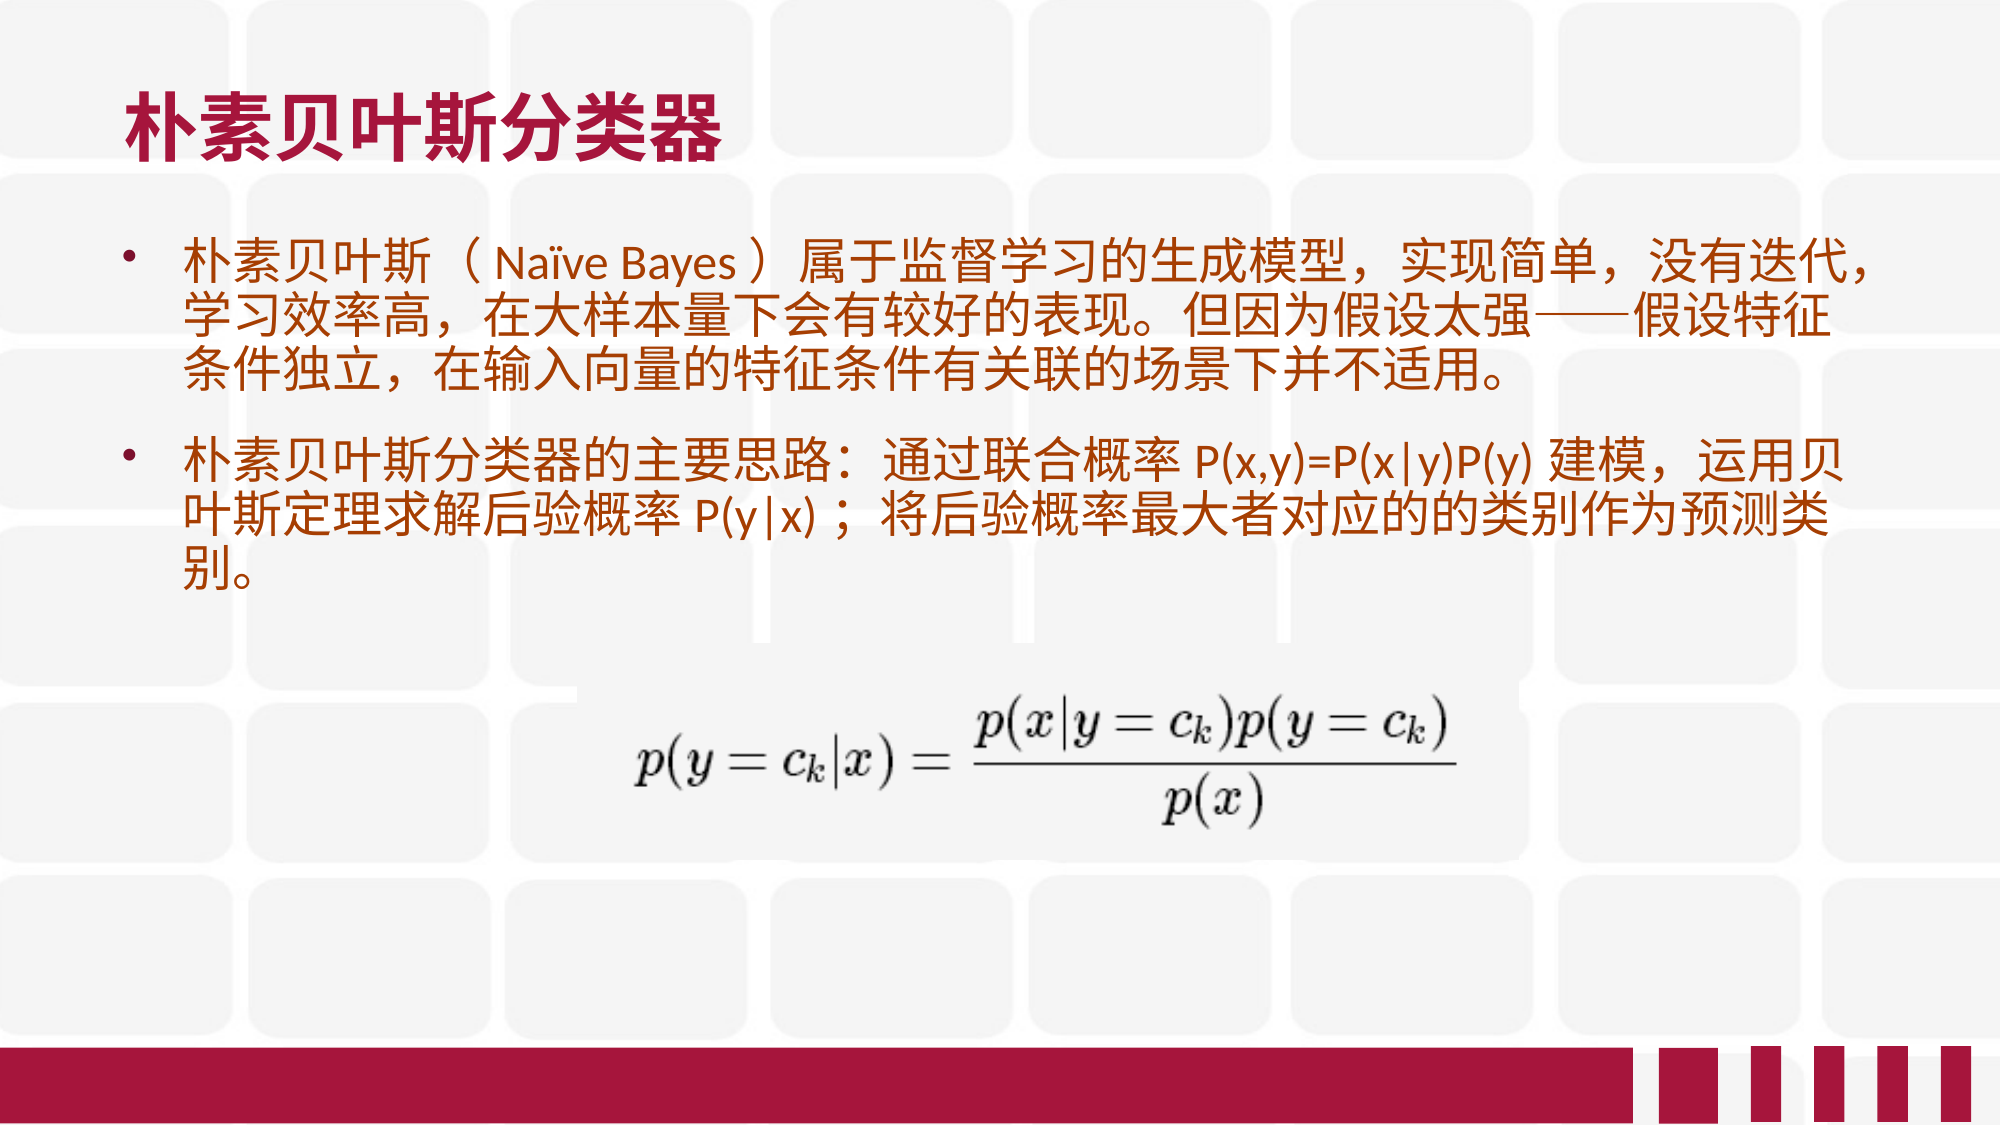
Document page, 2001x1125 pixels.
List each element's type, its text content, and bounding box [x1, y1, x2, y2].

title 朴素贝叶斯分类器 [108, 75, 1895, 188]
list 朴素贝叶斯（Naïve Bayes）属于监督学习的生成模型，实现简单，没有迭代，学习效率高，在大样本量下会有较好的表现。但因为假设太强——假设特征条件独立，在输入向量的特征条件有关联的场景下并不适用。 朴素贝叶斯分类器的主要思路：通过联合概率P(x,y)=P(x|y)P(y)建模，运用贝叶斯定理求解后验概率P(y|x)；将后验概率最大者对应的的类别作为预测类别。 [108, 228, 1895, 997]
picture [0, 0, 2000, 1125]
